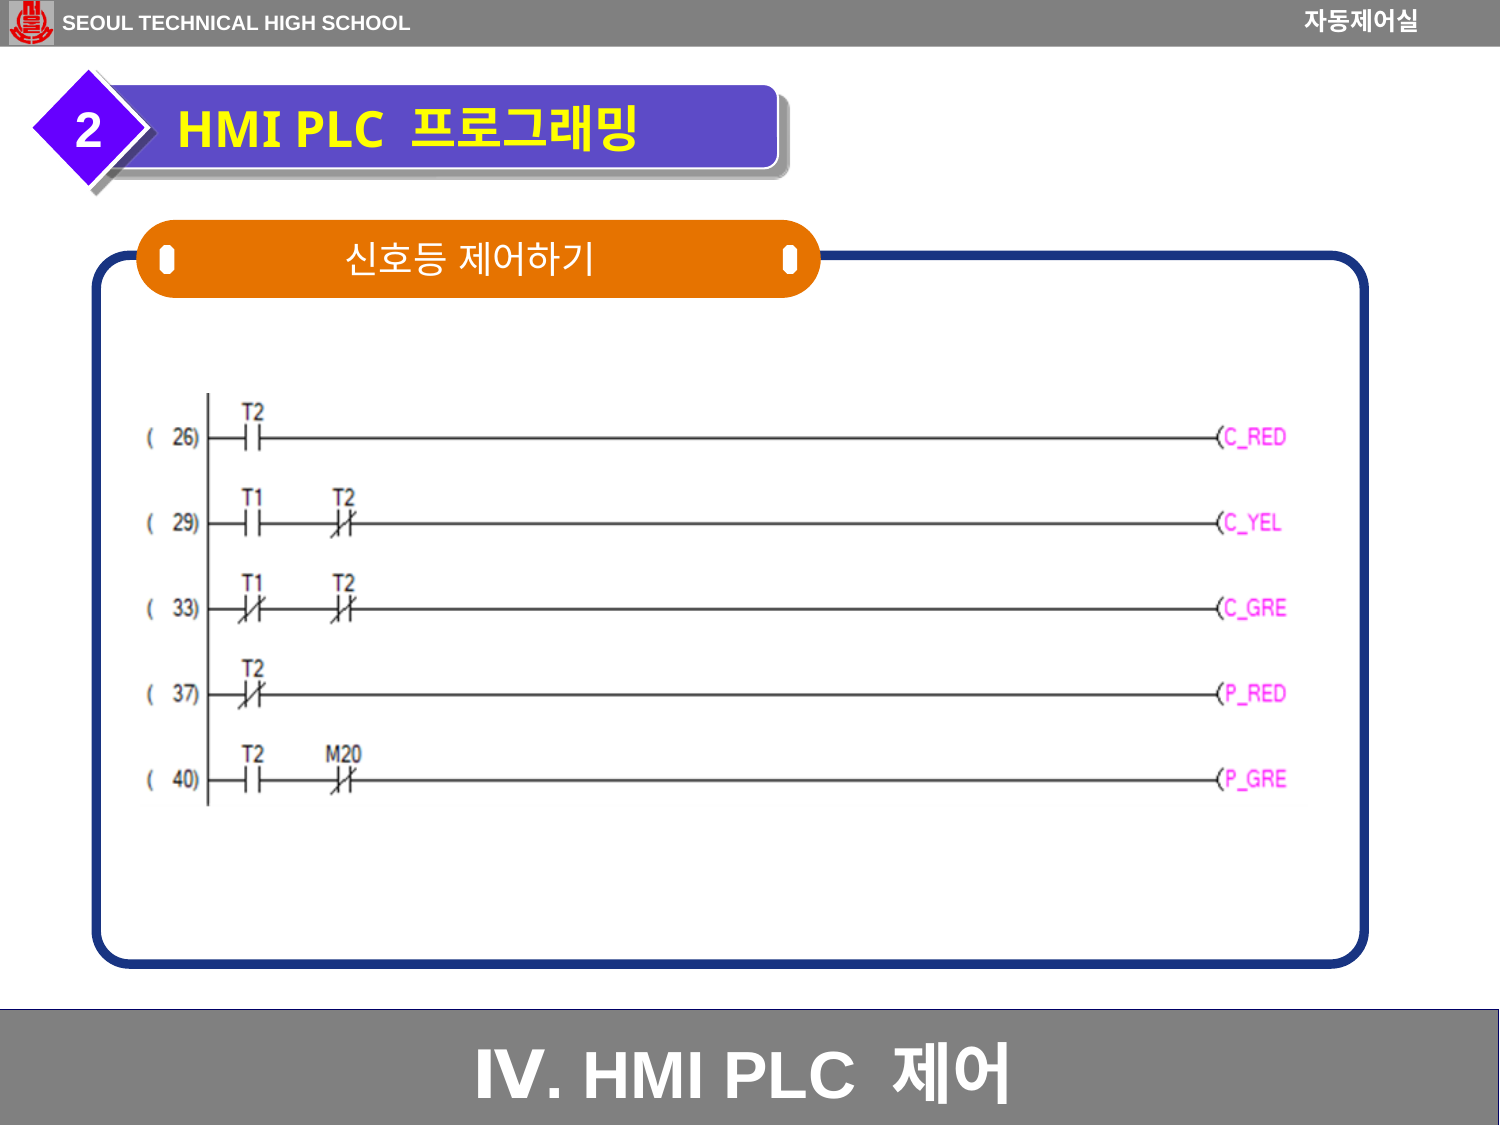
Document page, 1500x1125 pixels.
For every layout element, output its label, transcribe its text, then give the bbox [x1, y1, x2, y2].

text_box [96, 255, 1365, 965]
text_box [29, 66, 779, 190]
text_box [159, 245, 175, 274]
picture [9, 1, 54, 45]
text_box [136, 219, 821, 298]
picture [140, 393, 1321, 826]
text_box [782, 245, 798, 274]
text_box 신호등 제어하기 [181, 228, 760, 289]
